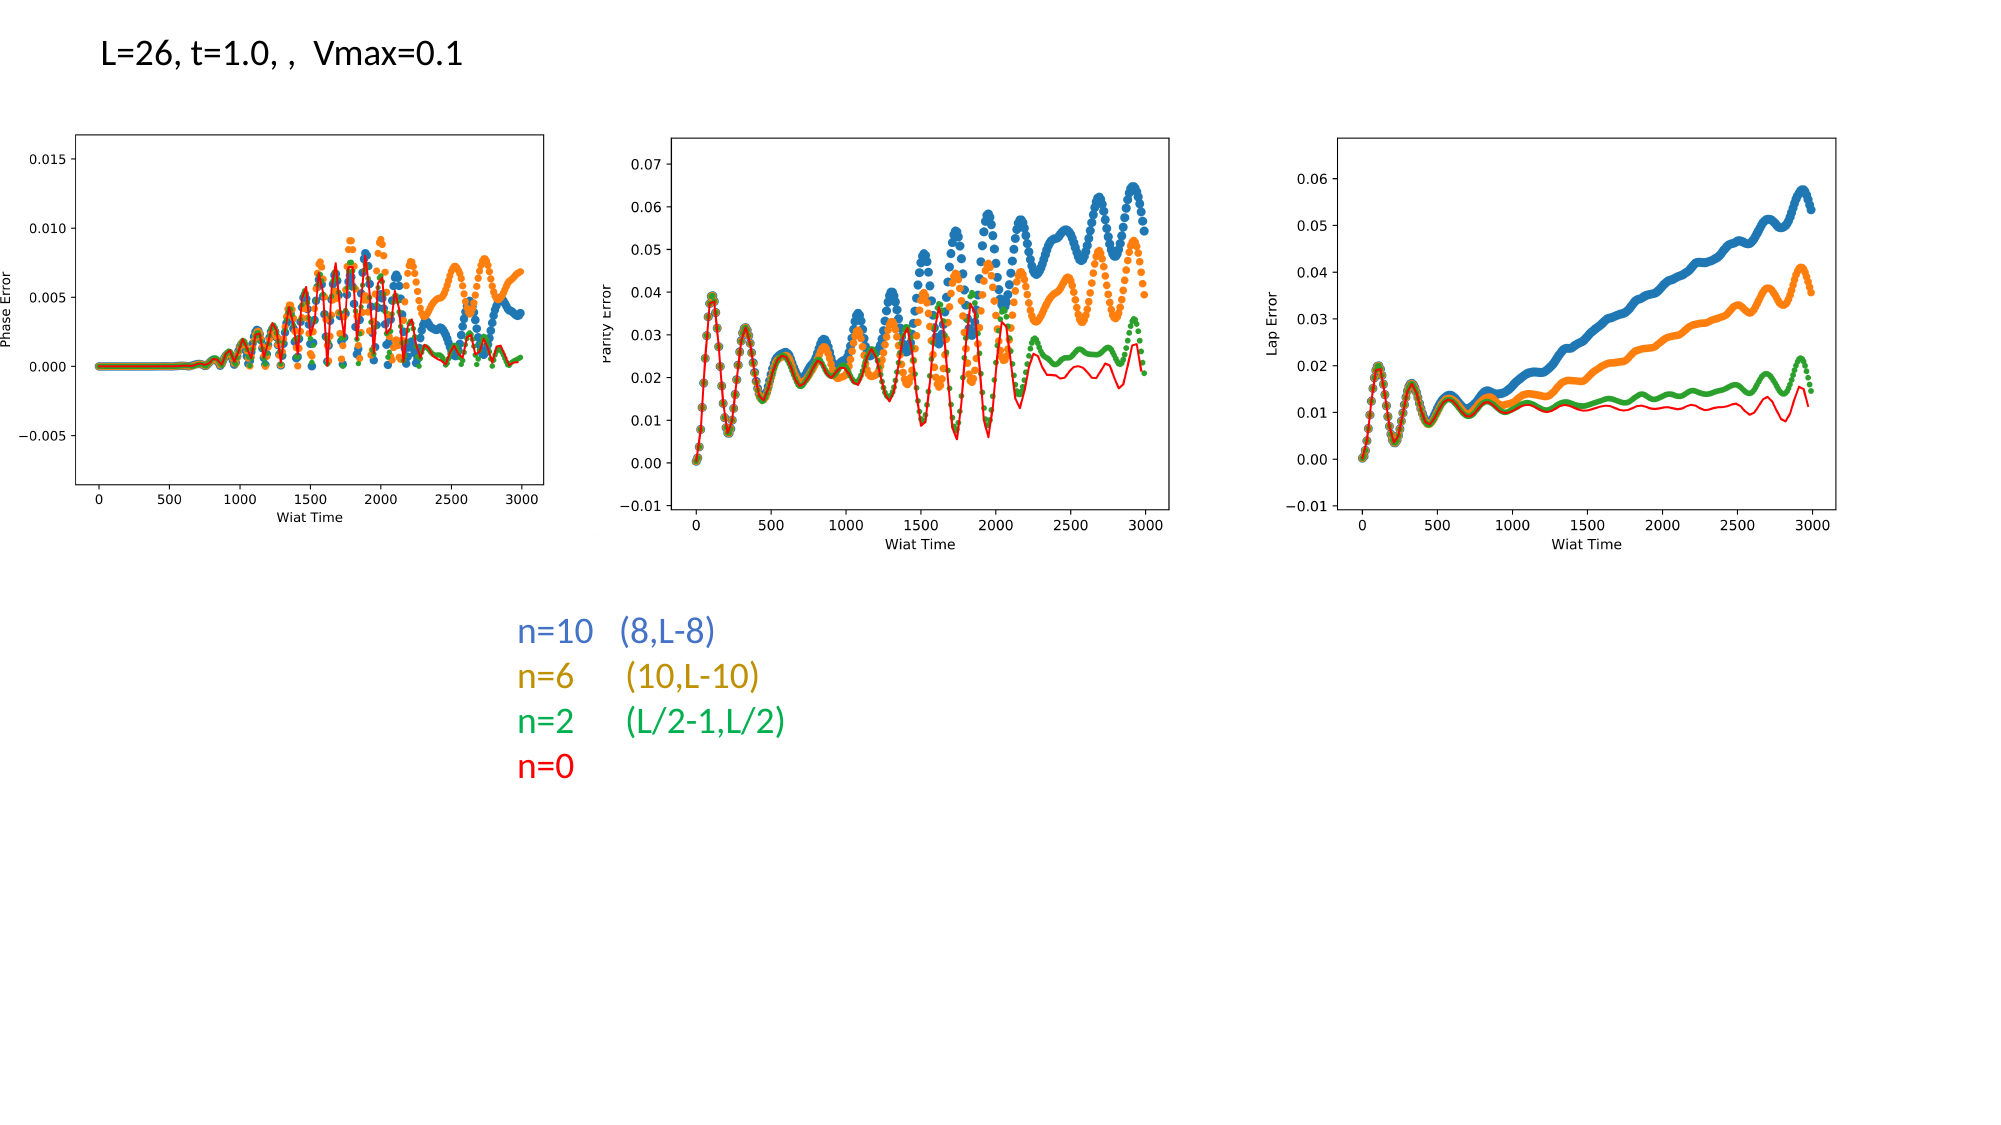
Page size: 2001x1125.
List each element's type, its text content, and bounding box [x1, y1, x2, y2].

picture [1257, 80, 1899, 562]
picture [0, 80, 1232, 562]
text_box n=10 (8,L-8) n=6 (10,L-10) n=2 (L/2-1,L/2) n=0 [502, 598, 1314, 794]
